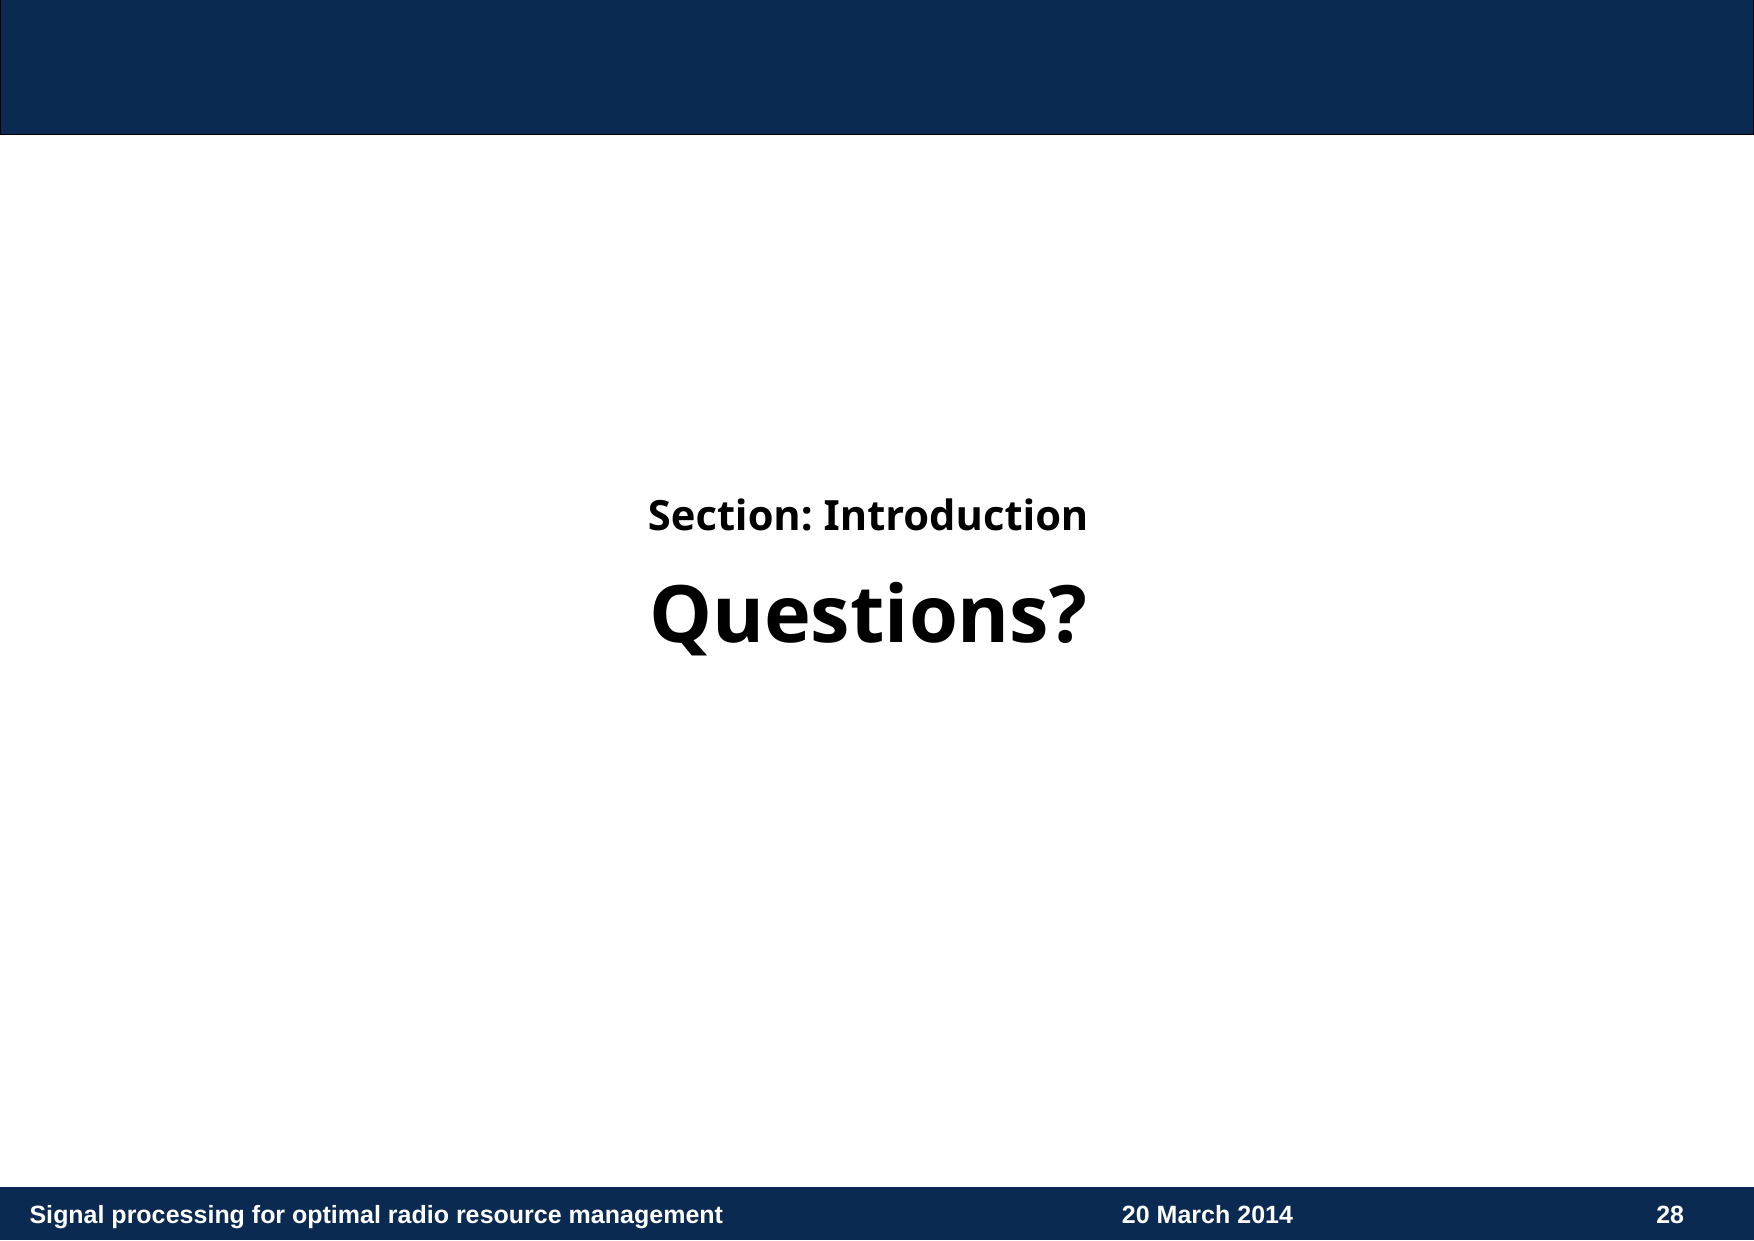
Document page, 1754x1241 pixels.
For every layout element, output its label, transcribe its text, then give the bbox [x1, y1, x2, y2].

text_box Section: Introduction Questions? [0, 385, 1754, 762]
slide_number 28 [1627, 1180, 1714, 1241]
slide_number Signal processing for optimal radio resource management [14, 1180, 771, 1241]
footer 20 March 2014 [829, 1180, 1586, 1241]
